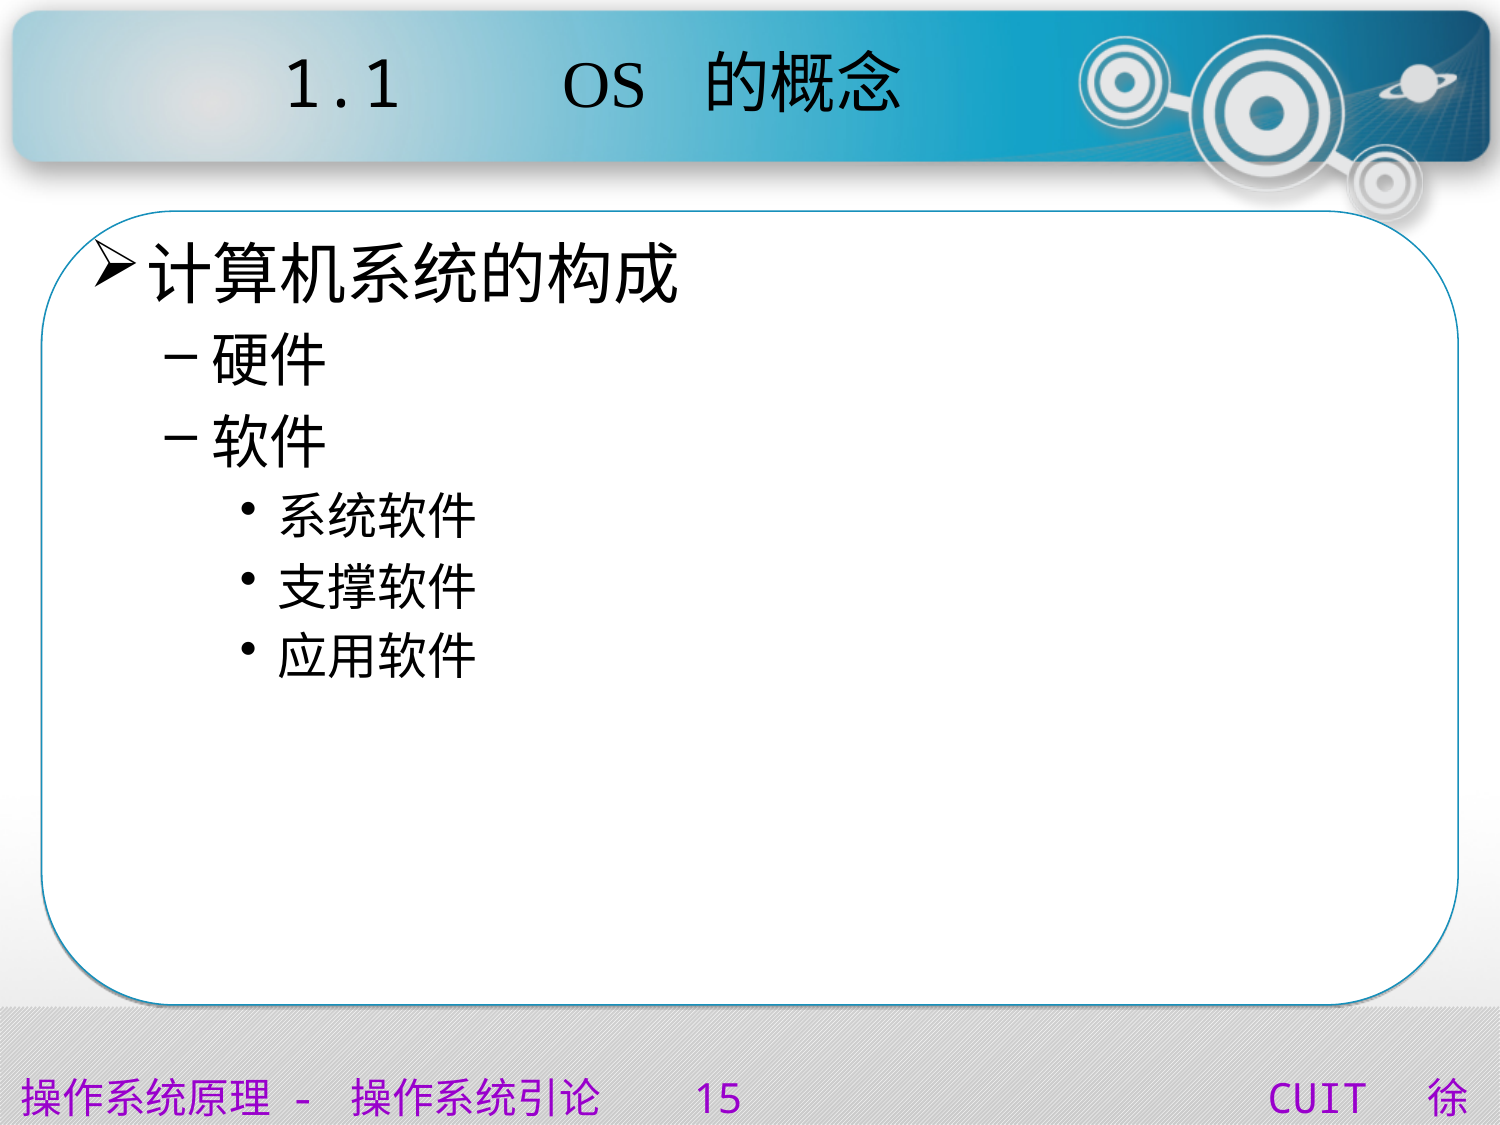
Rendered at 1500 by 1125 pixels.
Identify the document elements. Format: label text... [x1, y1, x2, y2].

text_box [112, 337, 1400, 413]
title 1.1 OS 的概念 [75, 24, 1128, 212]
list 计算机系统的构成 硬件 软件 系统软件 支撑软件 应用软件 [75, 224, 1425, 1005]
picture [0, 0, 1500, 1006]
